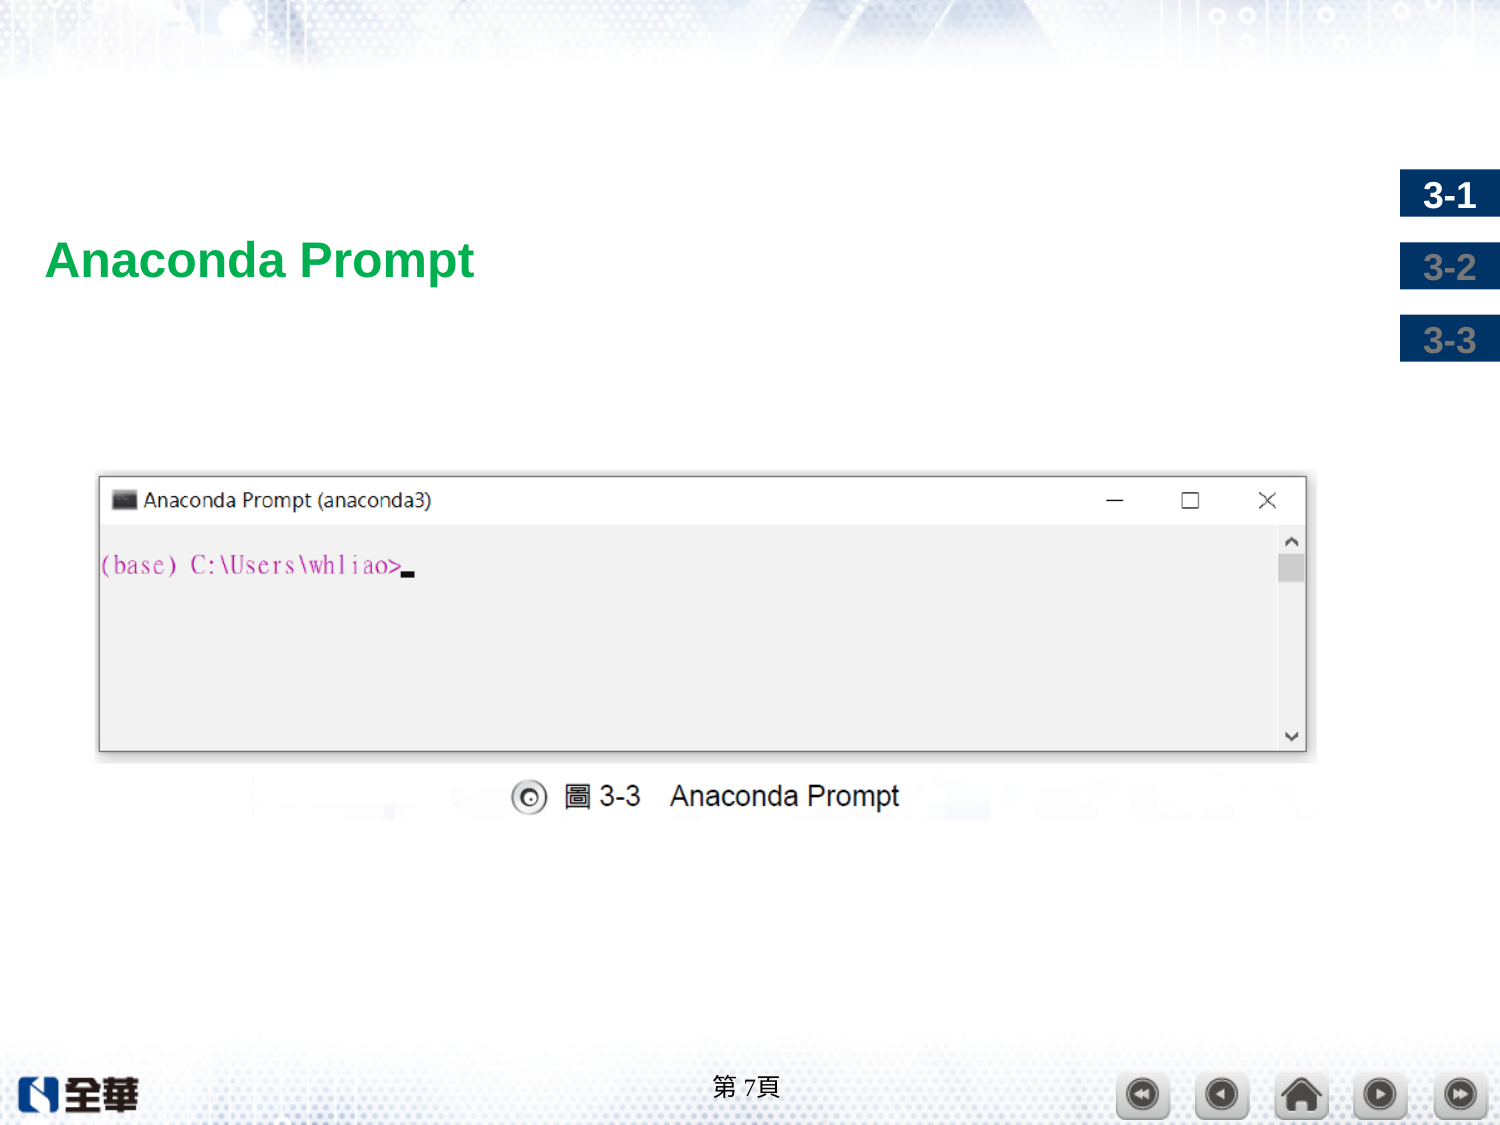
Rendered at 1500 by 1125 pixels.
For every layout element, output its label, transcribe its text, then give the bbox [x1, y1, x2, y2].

picture [0, 0, 1500, 1125]
list Anaconda Prompt [29, 219, 1386, 1048]
